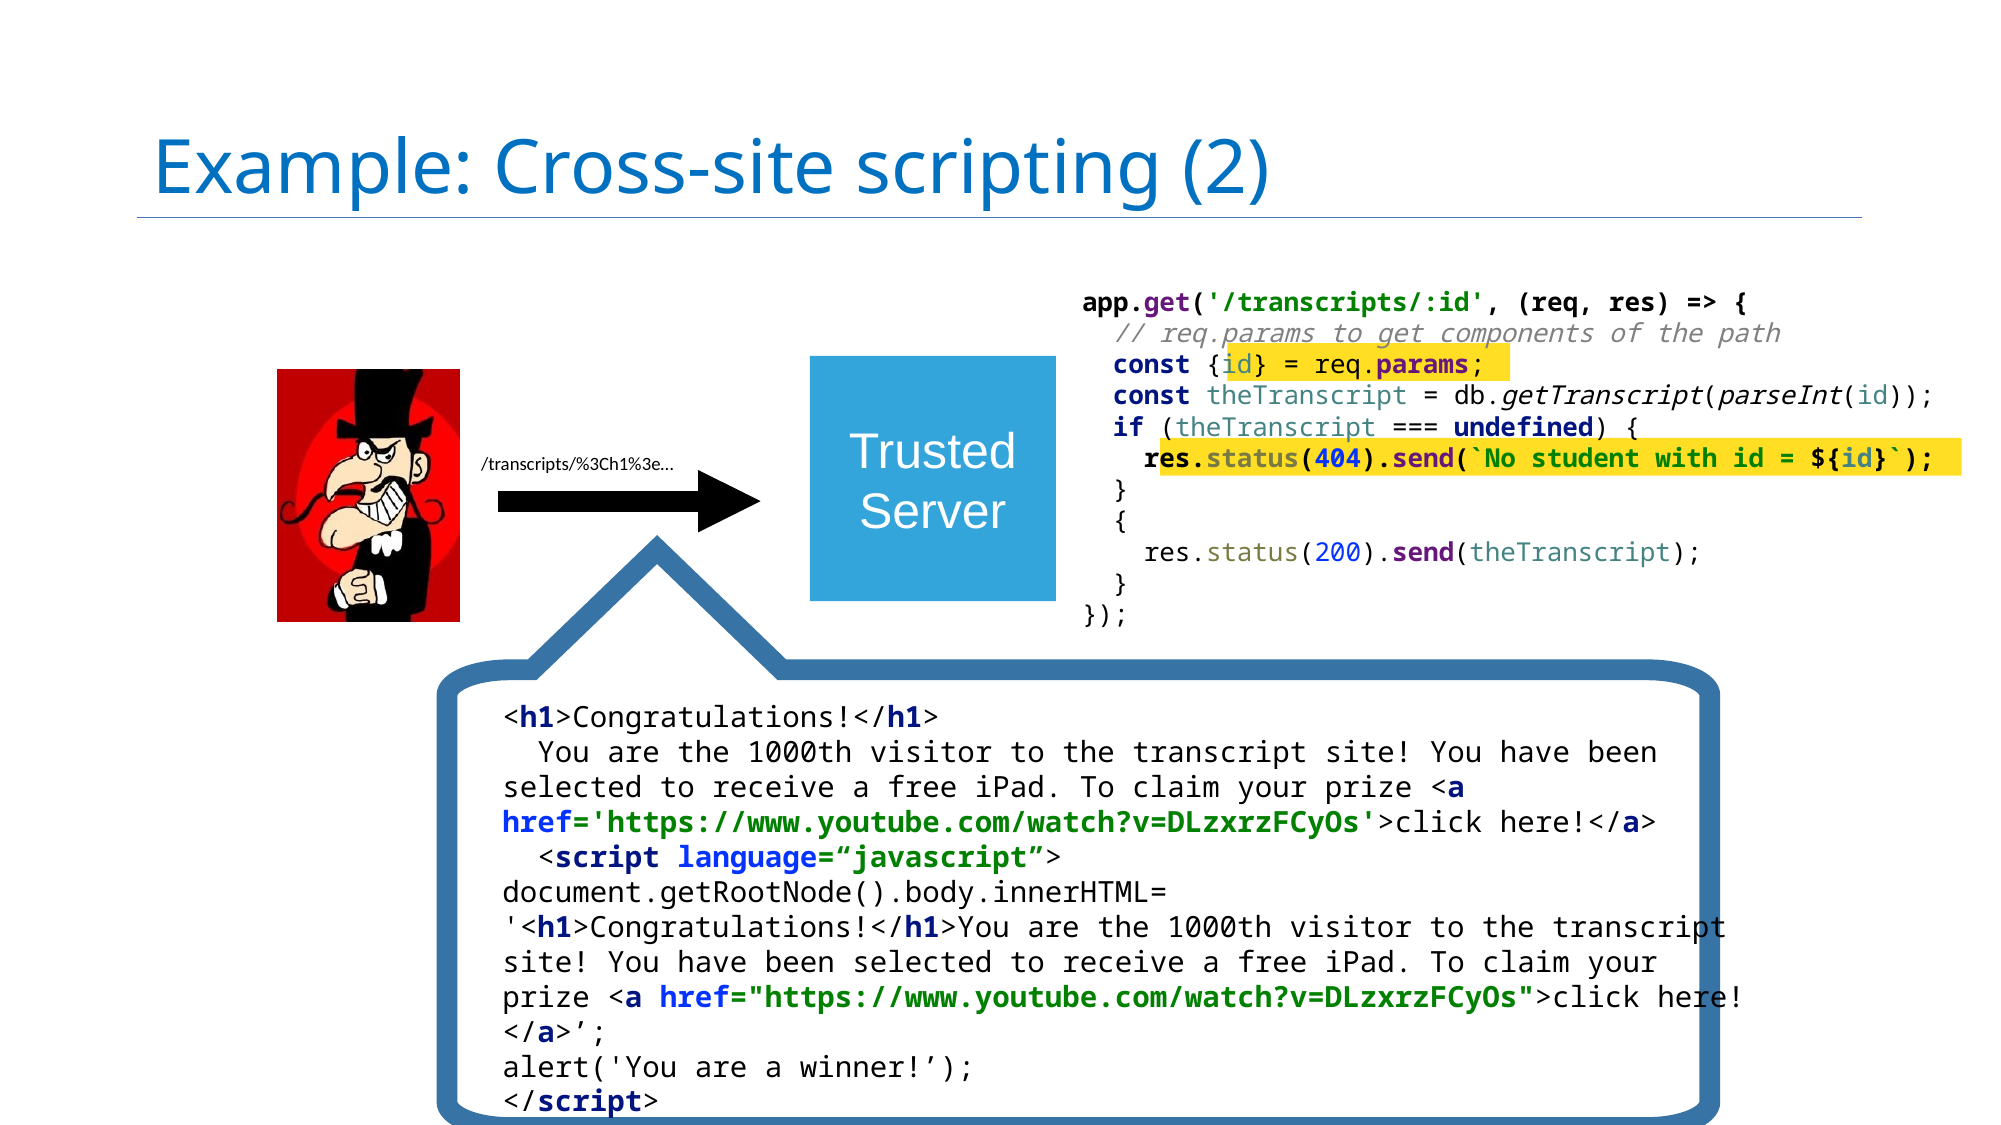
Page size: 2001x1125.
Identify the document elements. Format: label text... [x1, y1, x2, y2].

title Example: Cross-site scripting (2) [137, 0, 1863, 218]
text_box Trusted Server [809, 355, 1056, 549]
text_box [446, 549, 1761, 1125]
text_box [498, 494, 761, 508]
text_box /transcripts/%3Ch1%3e… [476, 447, 678, 479]
text_box [1939, 437, 1962, 476]
picture [277, 369, 460, 622]
text_box app.get('/transcripts/:id', (req, res) => { // req.params to get components of the path const {id} = req.params; const theTranscript = db.getTranscript(parseInt(id)); if (theTranscript === undefined) { res.status(404).send(`No student with id = ${id}`); } { res.status(200).send(theTranscript); } }); [1077, 280, 1939, 633]
